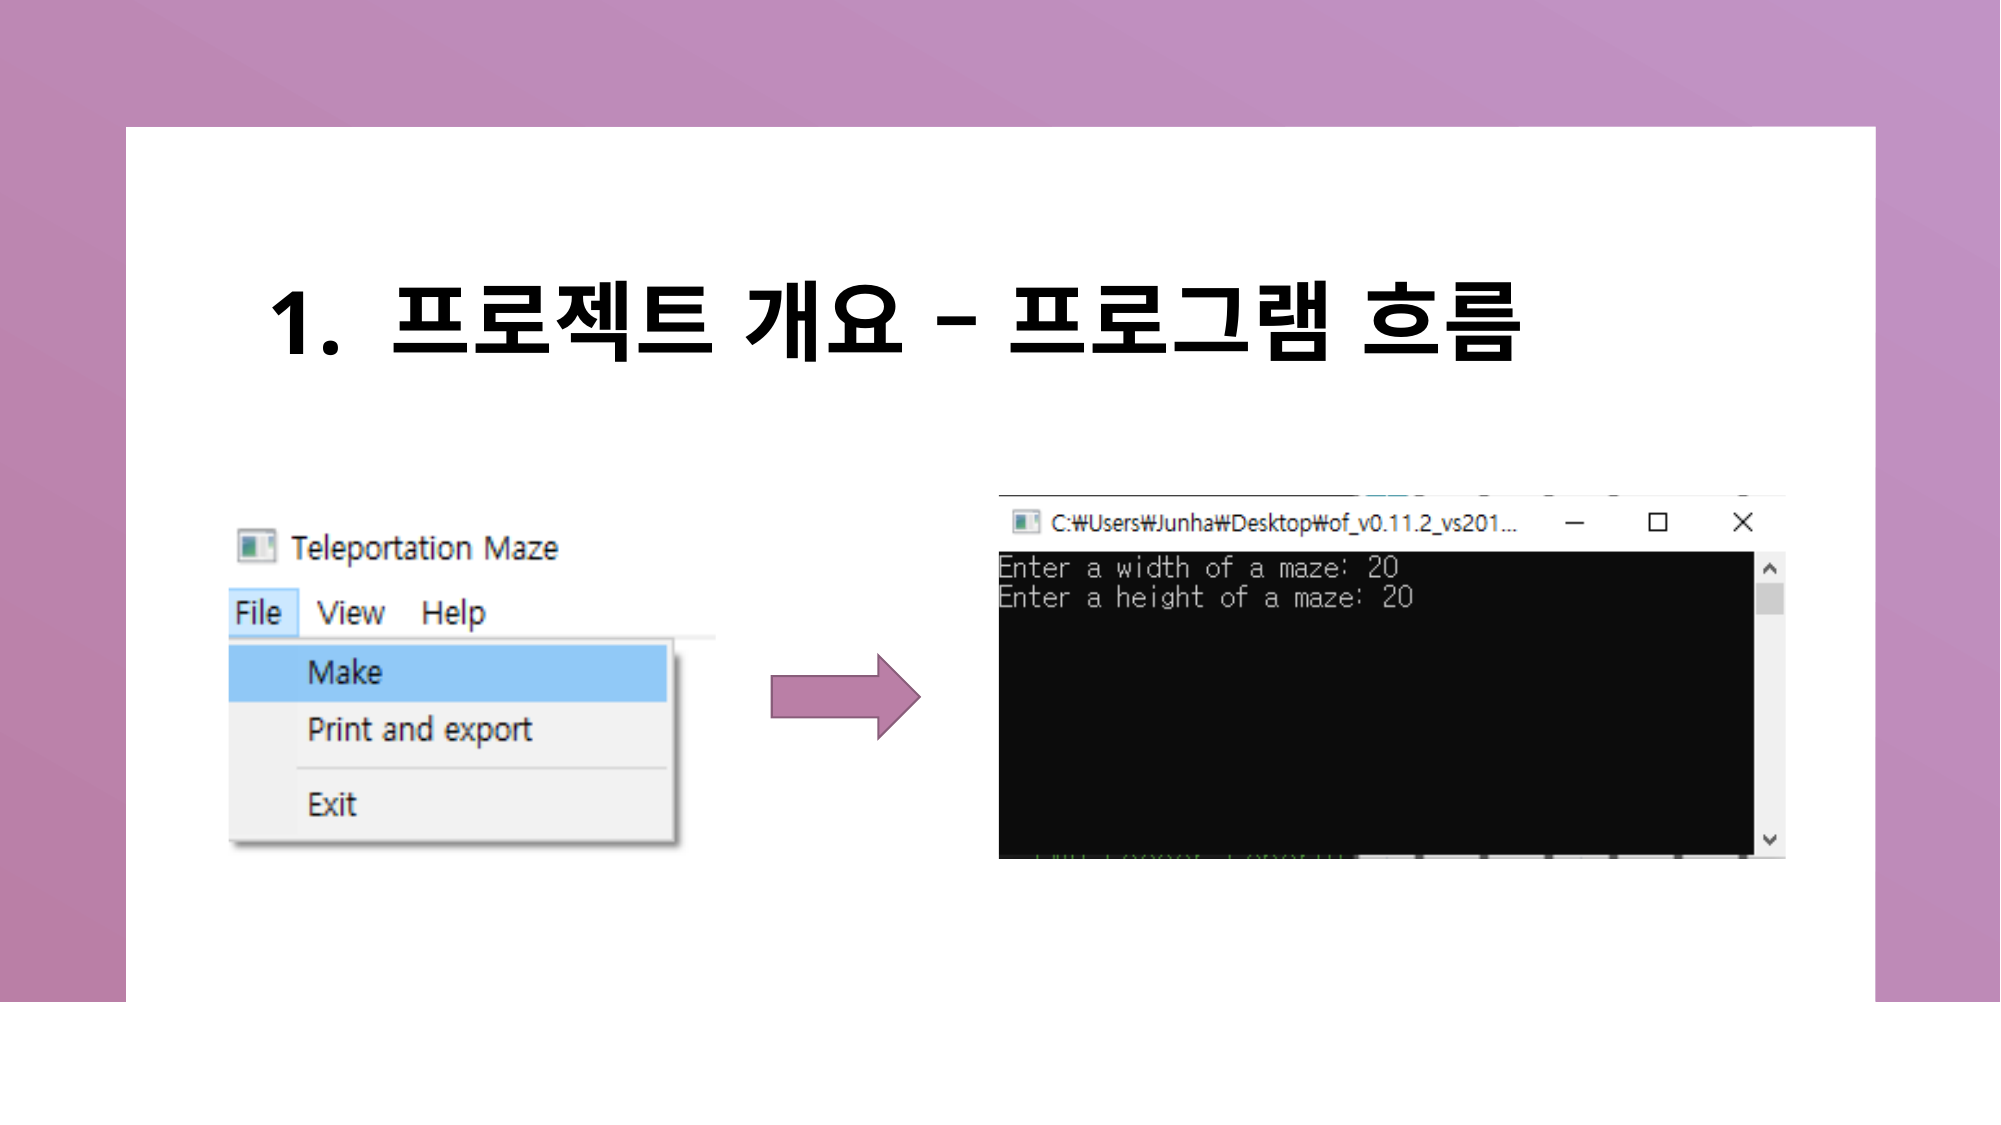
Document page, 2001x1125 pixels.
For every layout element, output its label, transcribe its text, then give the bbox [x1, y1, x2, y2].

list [228, 516, 716, 1018]
picture [998, 495, 1786, 859]
title 1. 프로젝트 개요 – 프로그램 흐름 [248, 248, 1749, 470]
text_box [770, 652, 922, 741]
